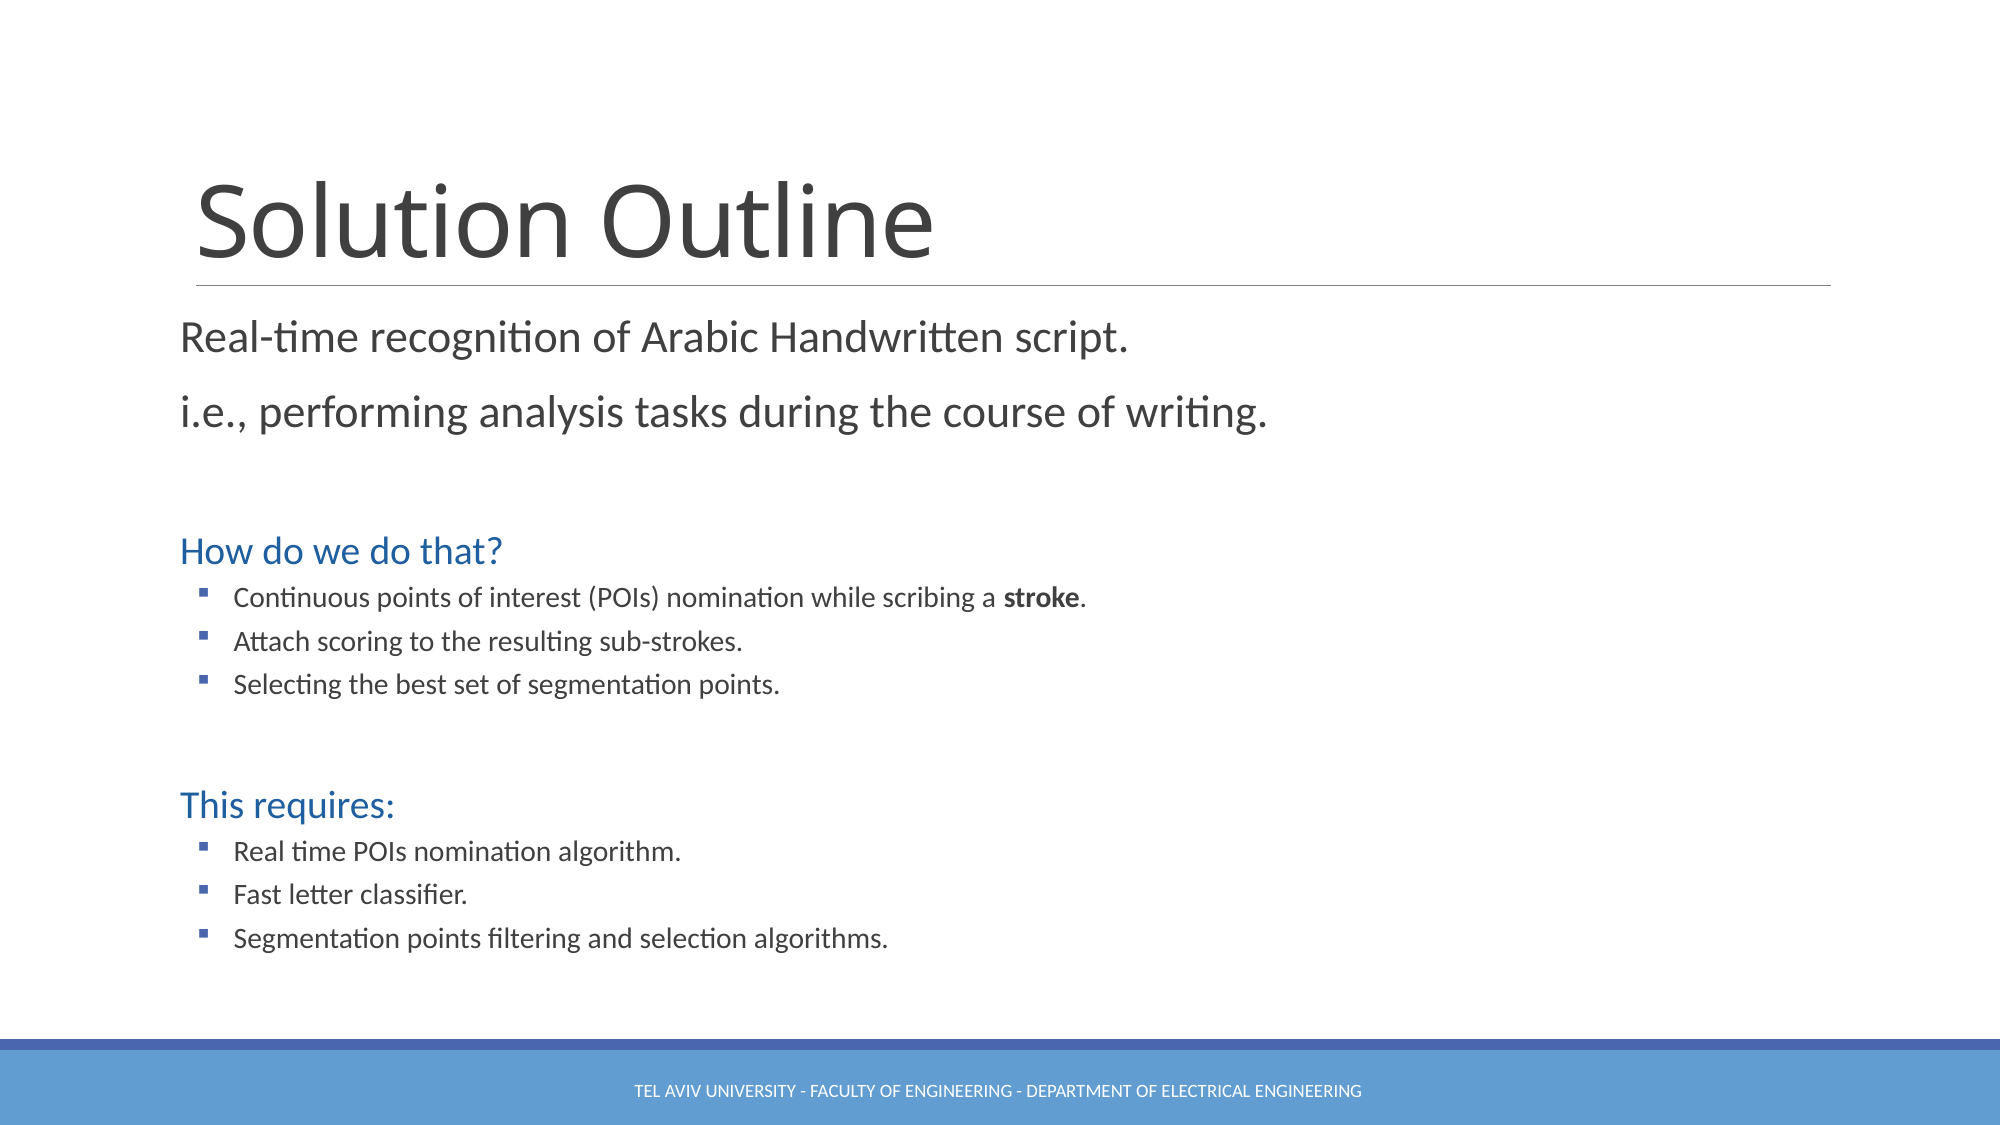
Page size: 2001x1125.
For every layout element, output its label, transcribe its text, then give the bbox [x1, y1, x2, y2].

list Real-time recognition of Arabic Handwritten script. i.e., performing analysis tasks during the course of writing. How do we do that? Continuous points of interest (POIs) nomination while scribing a stroke. Attach scoring to the resulting sub-strokes. Selecting the best set of segmentation points. This requires: Real time POIs nomination algorithm. Fast letter classifier. Segmentation points filtering and selection algorithms. [180, 302, 1830, 963]
footer Tel Aviv University - Faculty of Engineering - Department of Electrical Engineering [604, 1059, 1396, 1120]
title Solution Outline [180, 47, 1830, 285]
